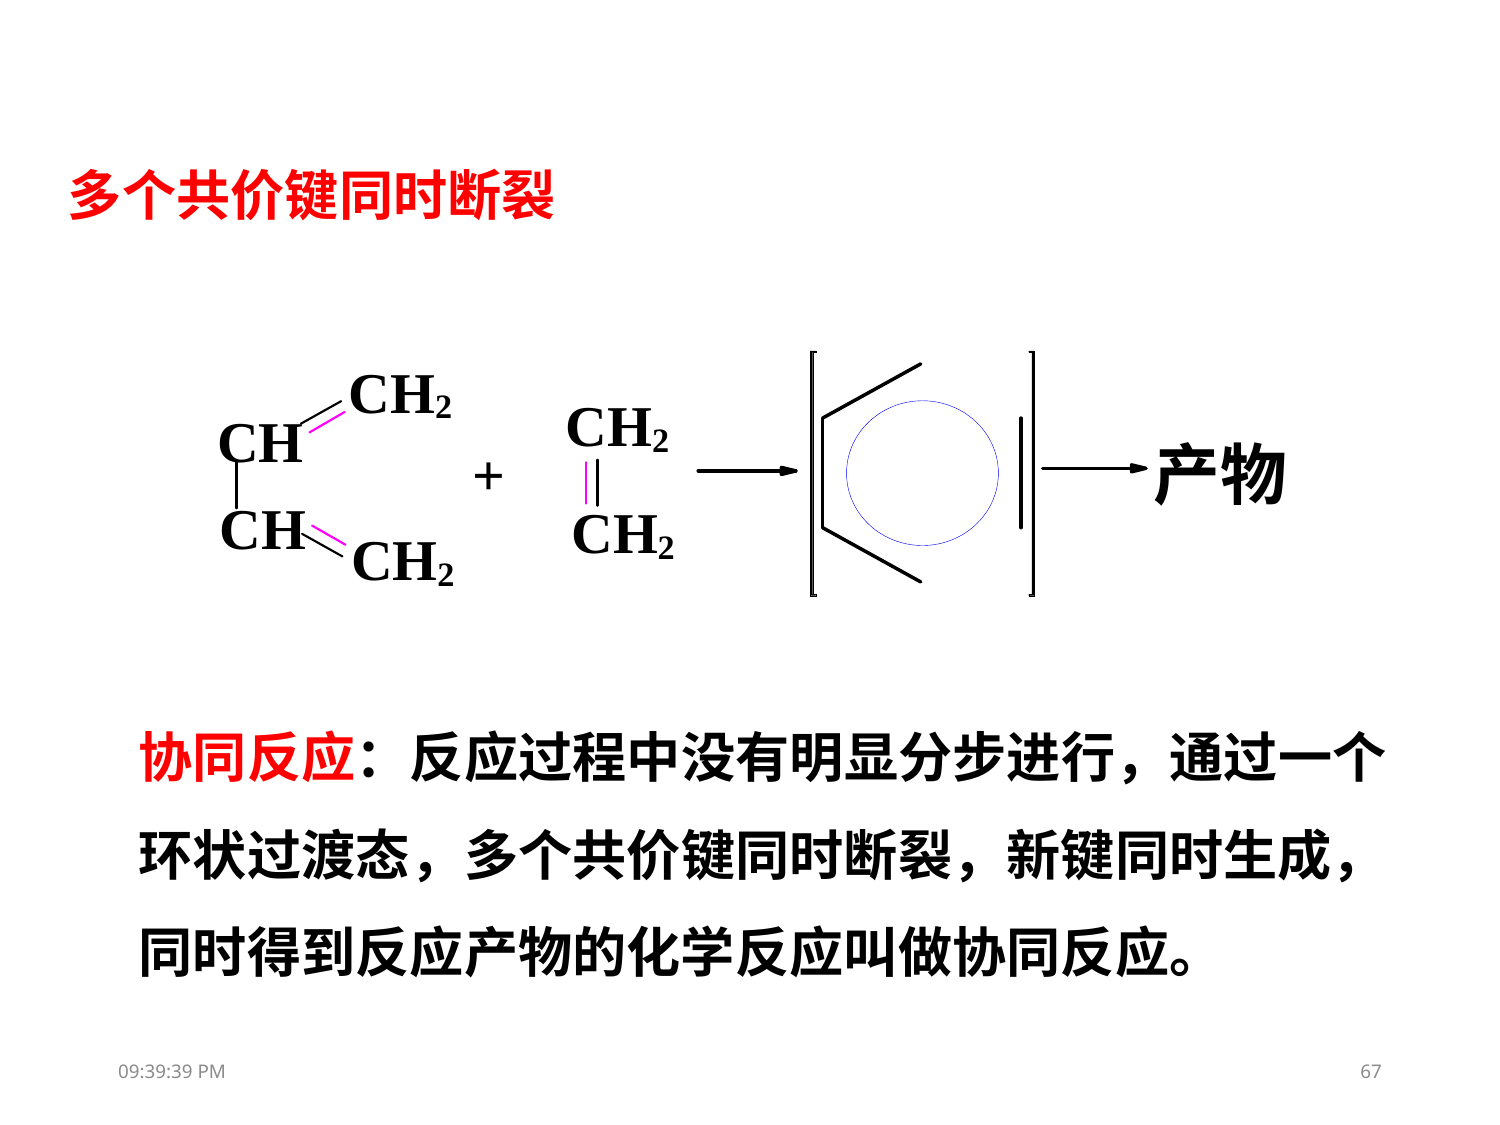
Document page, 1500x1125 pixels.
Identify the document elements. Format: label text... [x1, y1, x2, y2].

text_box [216, 349, 1292, 598]
slide_number 67 [1059, 1042, 1397, 1103]
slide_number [103, 1042, 441, 1103]
text_box 多个共价键同时断裂 [53, 153, 1316, 234]
text_box 协同反应：反应过程中没有明显分步进行，通过一个环状过渡态，多个共价键同时断裂，新键同时生成，同时得到反应产物的化学反应叫做协同反应。 [123, 683, 1422, 991]
